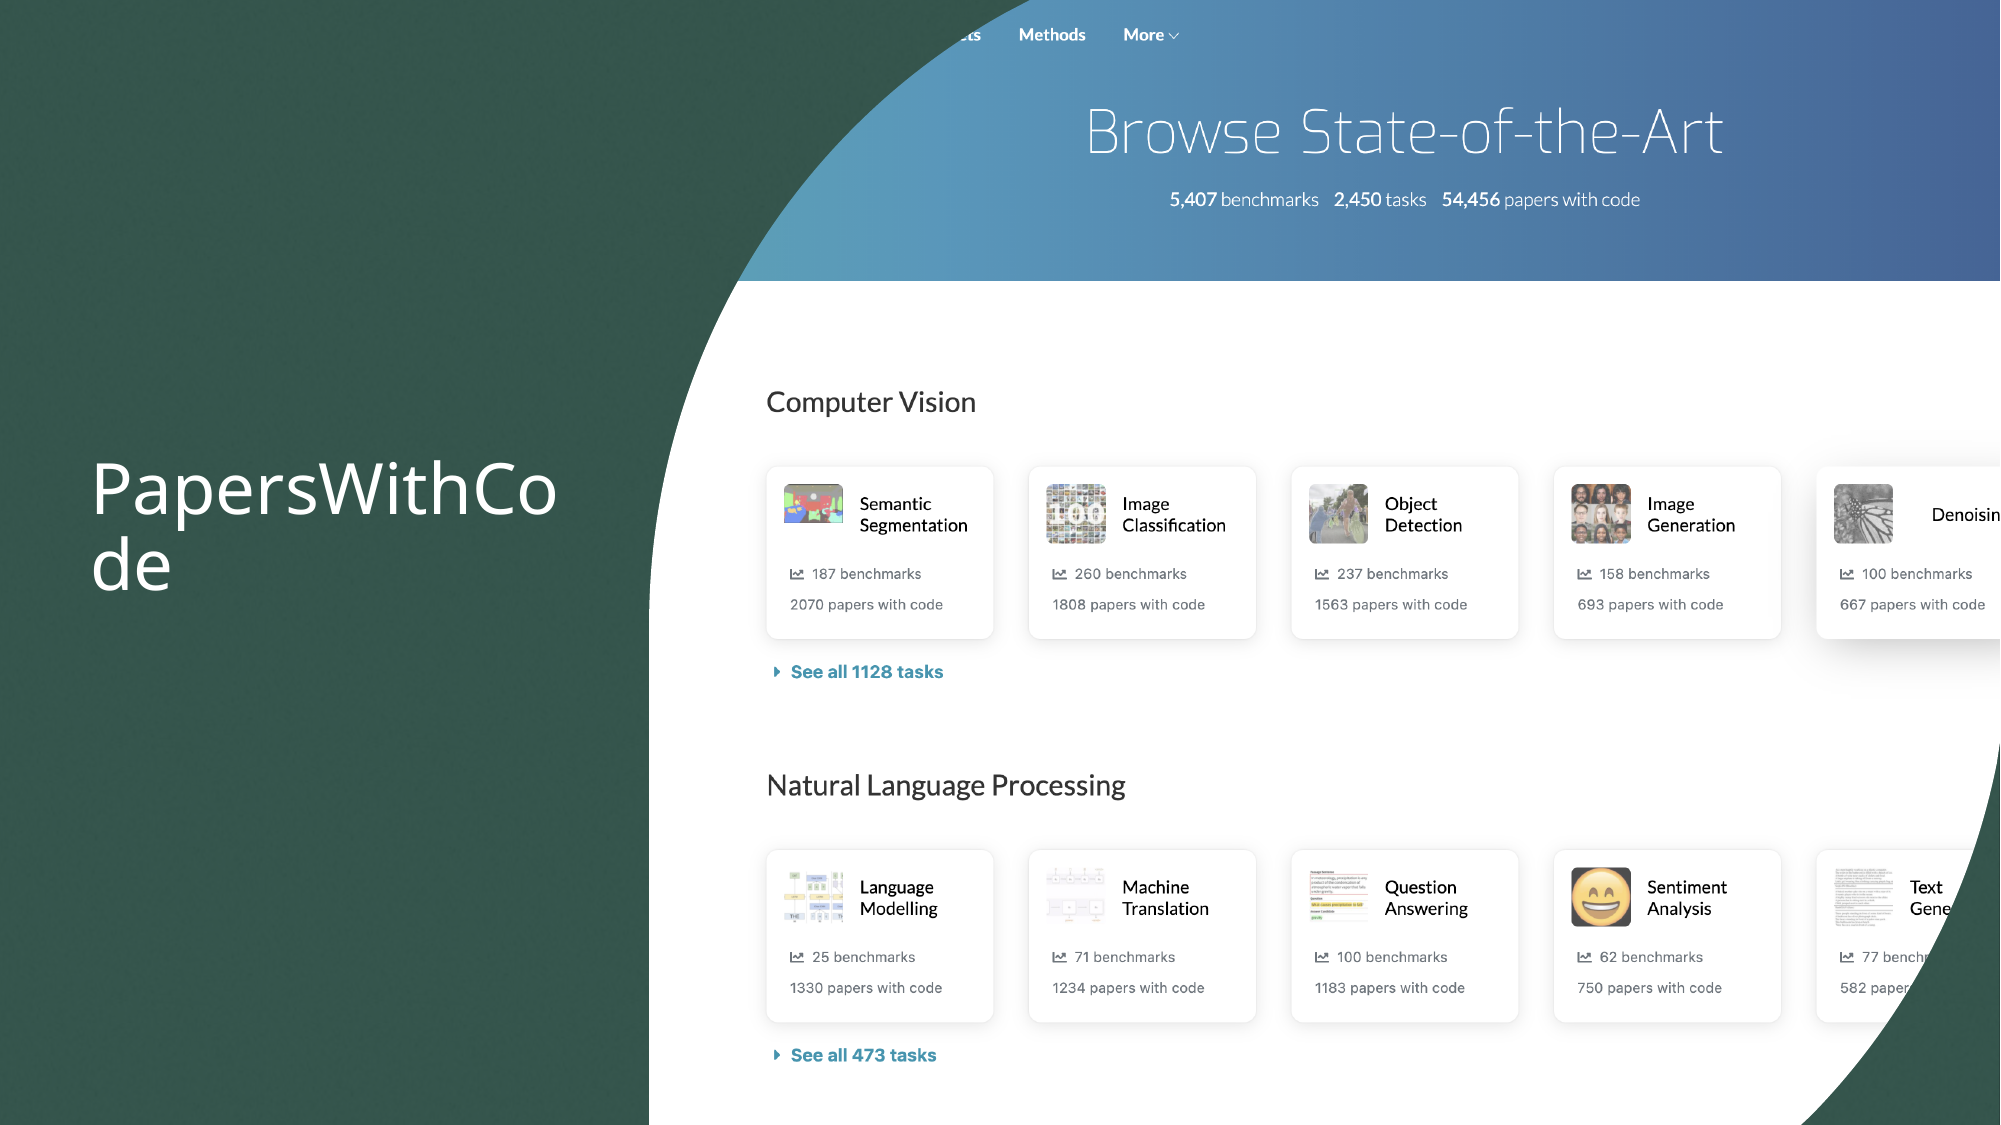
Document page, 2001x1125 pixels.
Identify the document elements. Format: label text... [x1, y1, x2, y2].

text_box [0, 0, 649, 1125]
picture [649, 0, 2000, 1125]
title PapersWithCode [75, 111, 613, 614]
